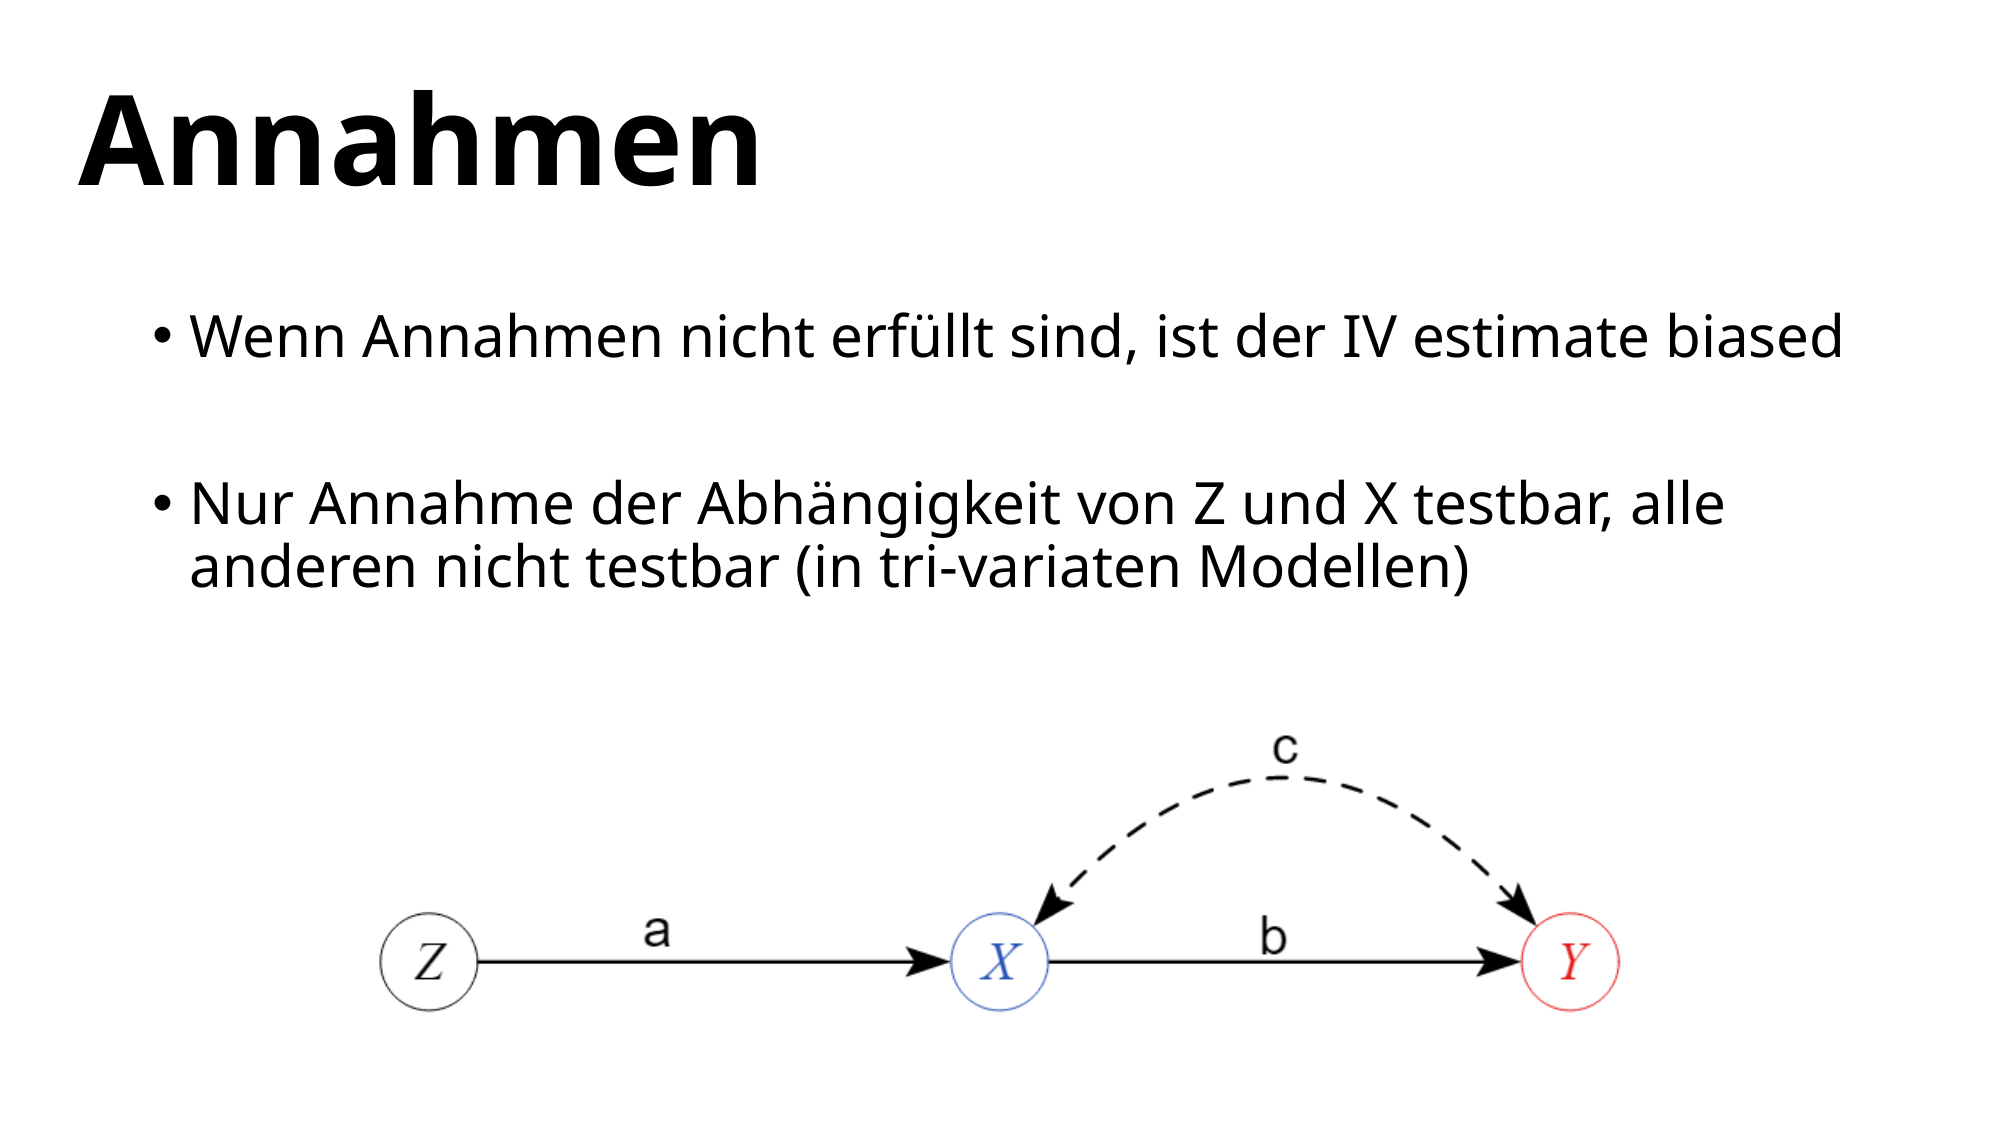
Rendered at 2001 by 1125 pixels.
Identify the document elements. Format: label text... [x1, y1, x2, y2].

text_box Annahmen [63, 50, 817, 220]
text_box Wenn Annahmen nicht erfüllt sind, ist der IV estimate biased Nur Annahme der Abhängigkeit von Z und X testbar, alle anderen nicht testbar (in tri-variaten Modellen) [137, 299, 1863, 707]
picture [0, 707, 2000, 1125]
